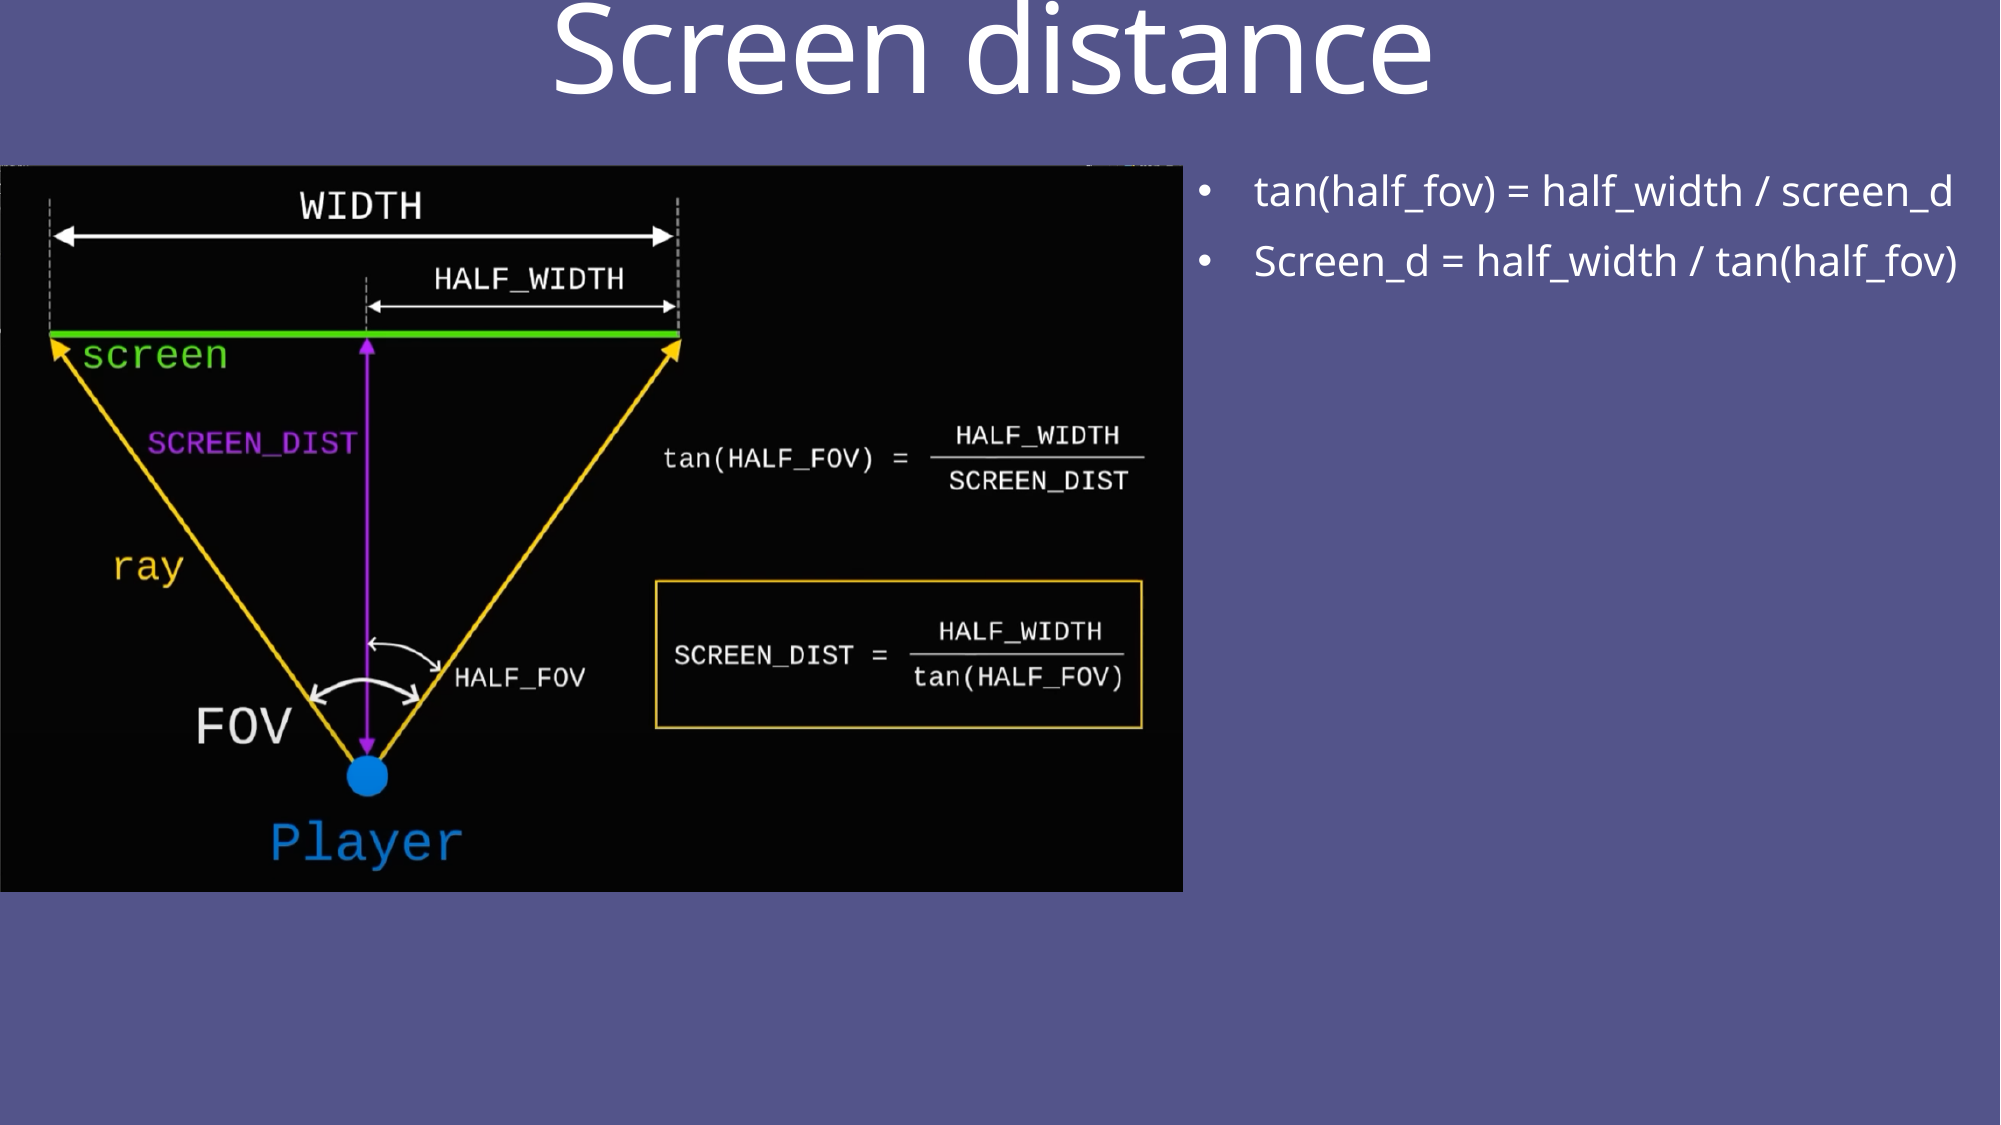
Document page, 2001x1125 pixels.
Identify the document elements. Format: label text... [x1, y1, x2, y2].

picture [0, 164, 1183, 892]
title Screen distance [109, 0, 1879, 126]
subtitle tan(half_fov) = half_width / screen_d Screen_d = half_width / tan(half_fov) [1183, 165, 2000, 436]
